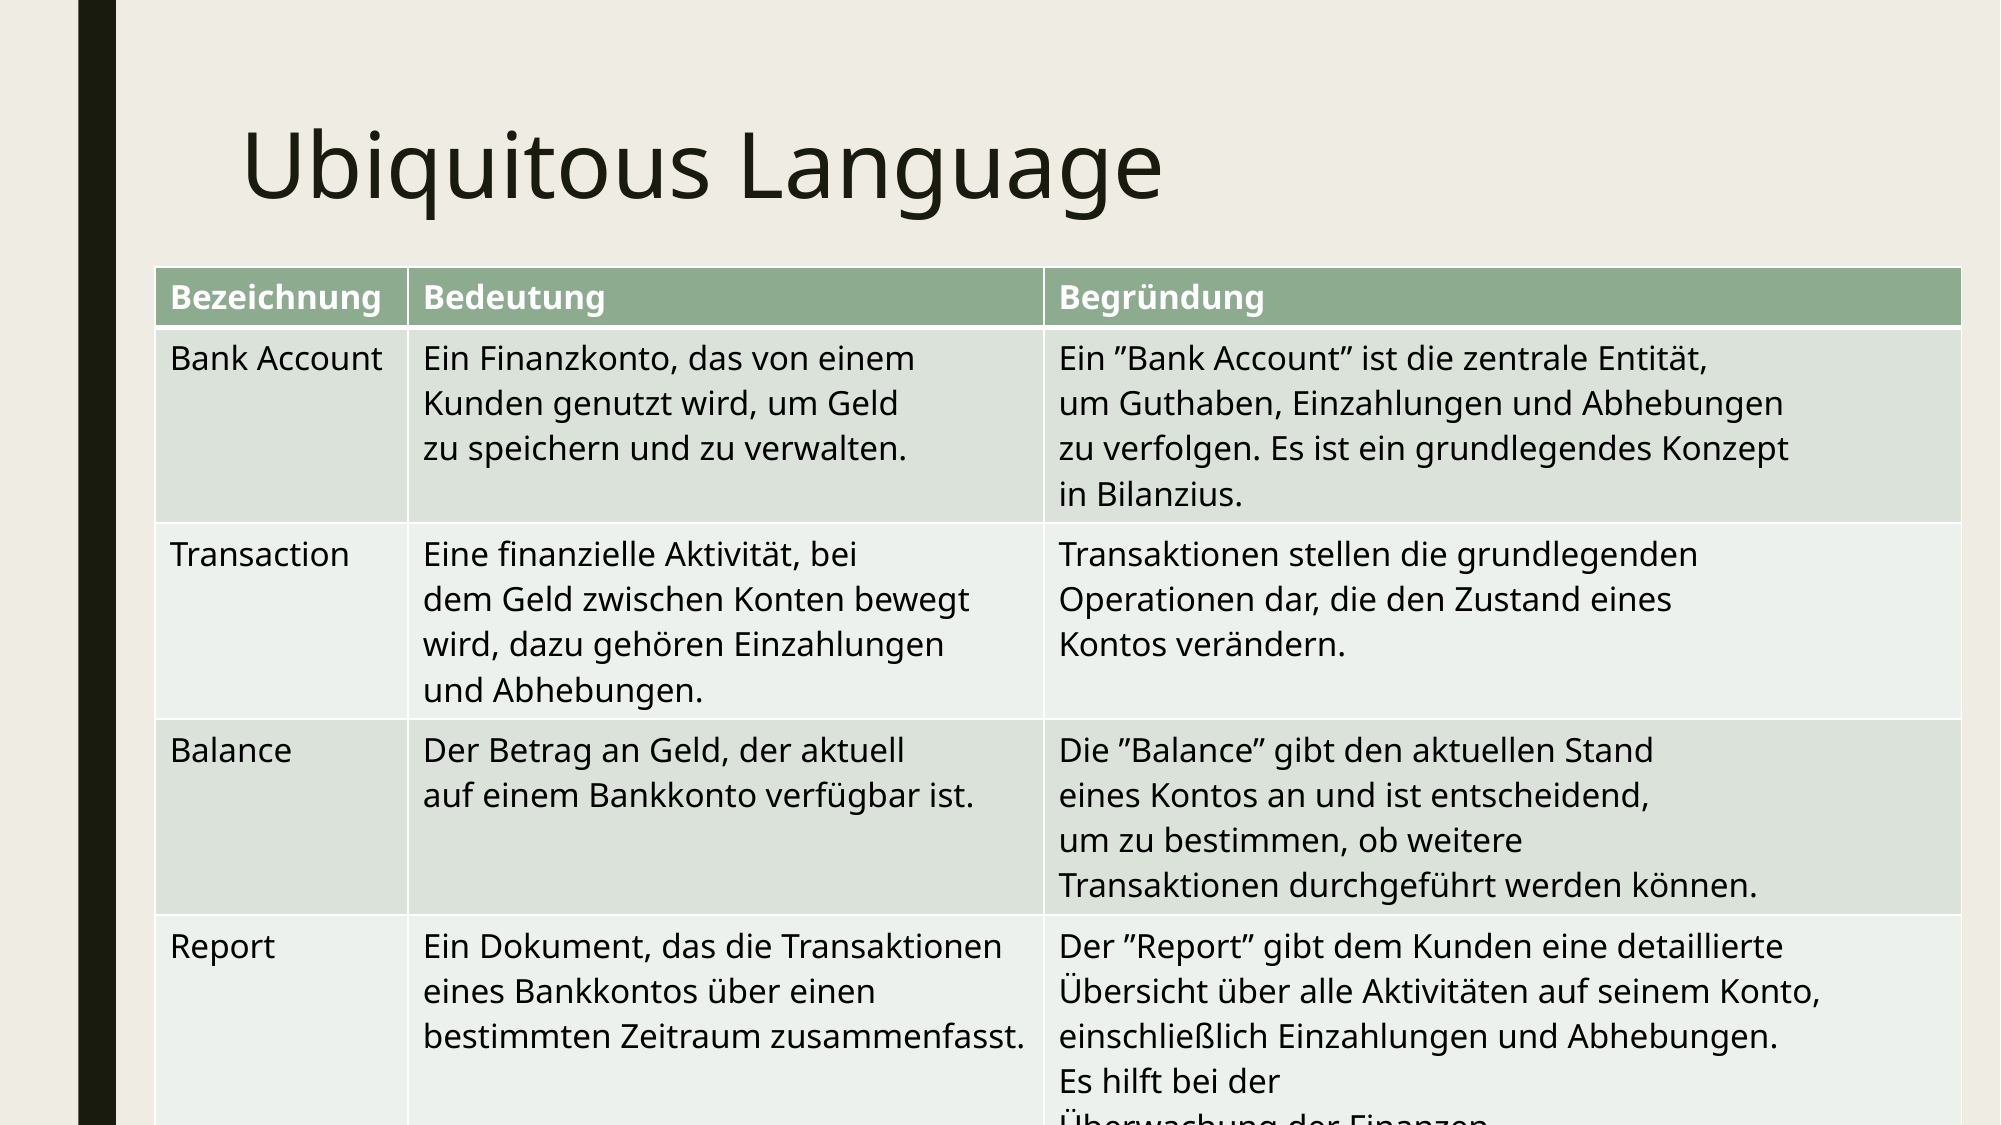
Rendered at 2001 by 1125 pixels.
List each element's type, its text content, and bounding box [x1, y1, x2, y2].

table_cell Bank Account [156, 330, 407, 522]
table_cell Ein Dokument, das die Transaktionen eines Bankkontos über einen bestimmten Zeitraum zusammenfasst. [409, 916, 1043, 1125]
table_cell Report [156, 916, 407, 1125]
title Ubiquitous Language [225, 112, 1800, 266]
table_cell Ein Finanzkonto, das von einem Kunden genutzt wird, um Geld zu speichern und zu verwalten. [409, 330, 1043, 522]
table_cell Transaction [156, 524, 407, 718]
table_header Bezeichnung [156, 268, 407, 325]
table_header Bedeutung [409, 268, 1043, 325]
table_cell Eine finanzielle Aktivität, bei dem Geld zwischen Konten bewegt wird, dazu gehören Einzahlungen und Abhebungen. [409, 524, 1043, 718]
table_cell Der Betrag an Geld, der aktuell auf einem Bankkonto verfügbar ist. [409, 720, 1043, 914]
table_cell Ein ”Bank Account” ist die zentrale Entität, um Guthaben, Einzahlungen und Abhebungen zu verfolgen. Es ist ein grundlegendes Konzept in Bilanzius. [1045, 330, 1961, 522]
table_cell Der ”Report” gibt dem Kunden eine detaillierte Übersicht über alle Aktivitäten auf seinem Konto, einschließlich Einzahlungen und Abhebungen. Es hilft bei der Überwachung der Finanzen. [1045, 916, 1961, 1125]
table_header Begründung [1045, 268, 1961, 325]
table_cell Die ”Balance” gibt den aktuellen Stand eines Kontos an und ist entscheidend, um zu bestimmen, ob weitere Transaktionen durchgeführt werden können. [1045, 720, 1961, 914]
table_cell Transaktionen stellen die grundlegenden Operationen dar, die den Zustand eines Kontos verändern. [1045, 524, 1961, 718]
table_cell Balance [156, 720, 407, 914]
